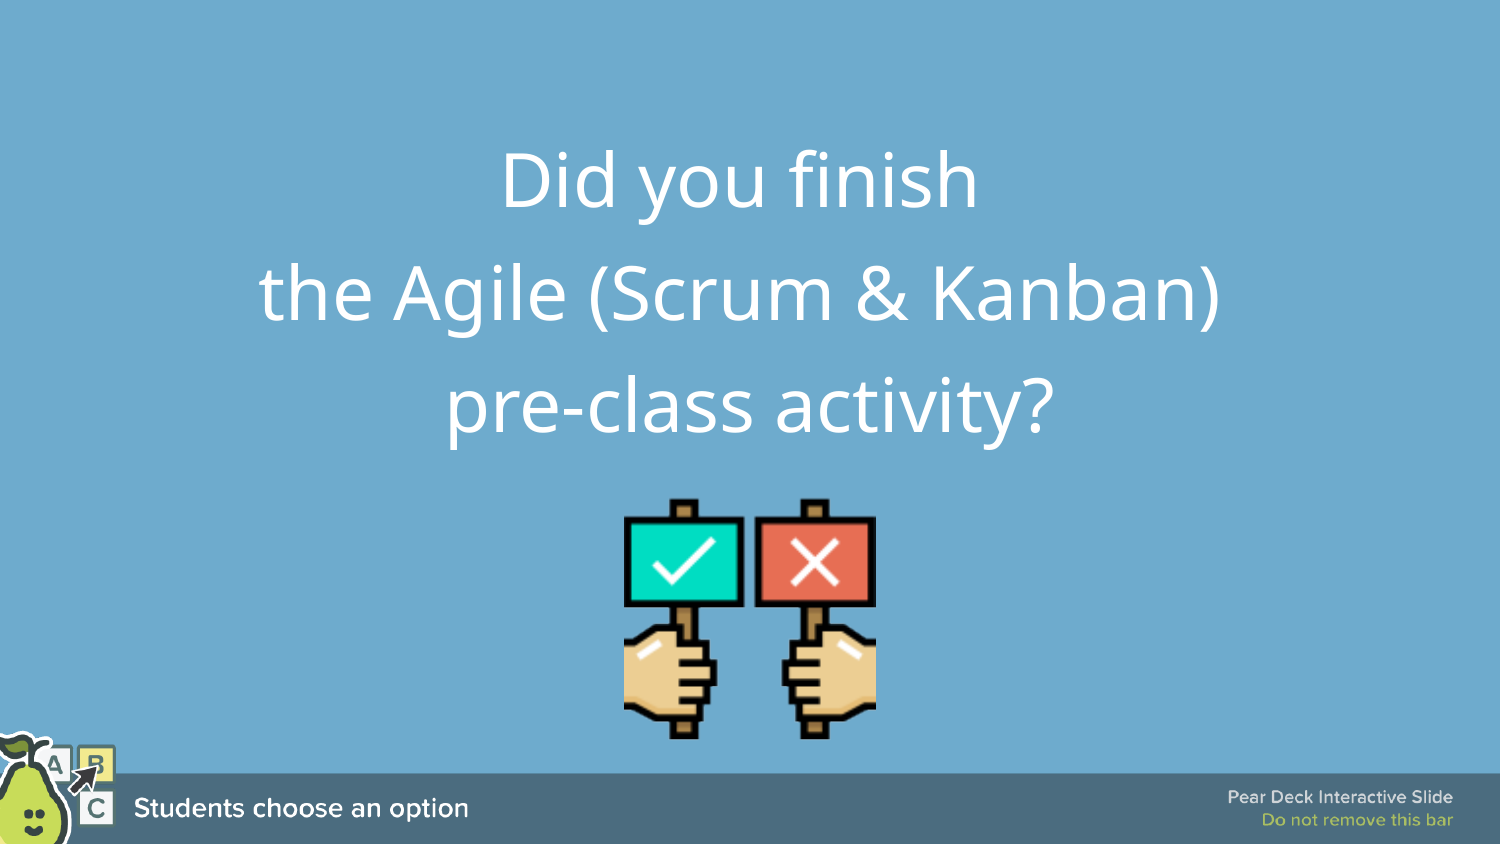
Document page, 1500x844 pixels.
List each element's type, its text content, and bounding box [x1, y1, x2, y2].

text_box Did you finish the Agile (Scrum & Kanban) pre-class activity? [106, 110, 1394, 479]
picture [0, 494, 1500, 844]
